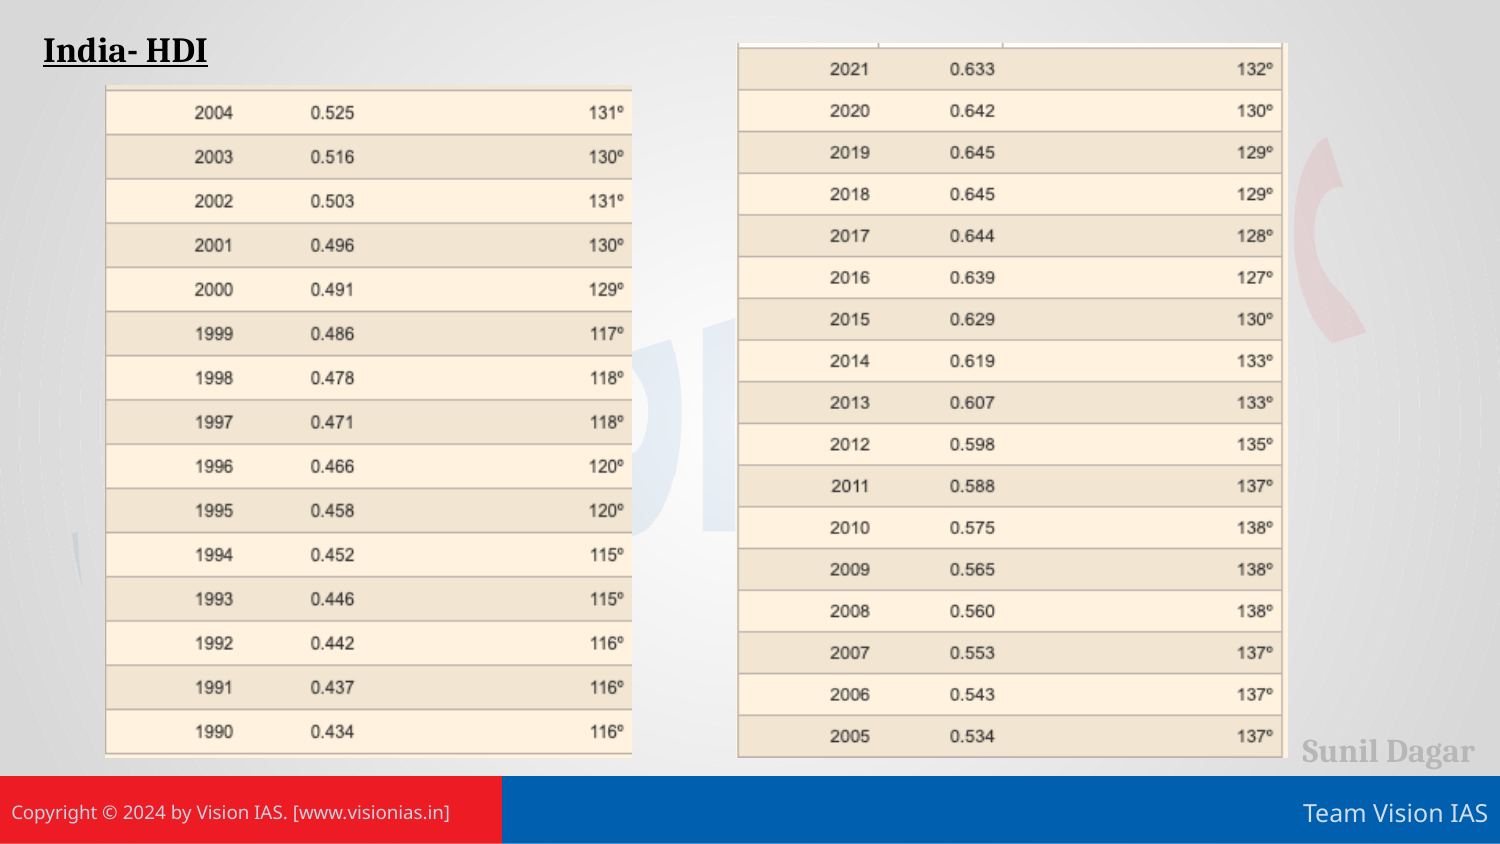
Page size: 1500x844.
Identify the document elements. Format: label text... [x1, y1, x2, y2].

text_box Sunil Dagar [1287, 714, 1500, 785]
text_box India- HDI [28, 19, 1454, 78]
picture [736, 43, 1288, 759]
picture [104, 85, 632, 759]
